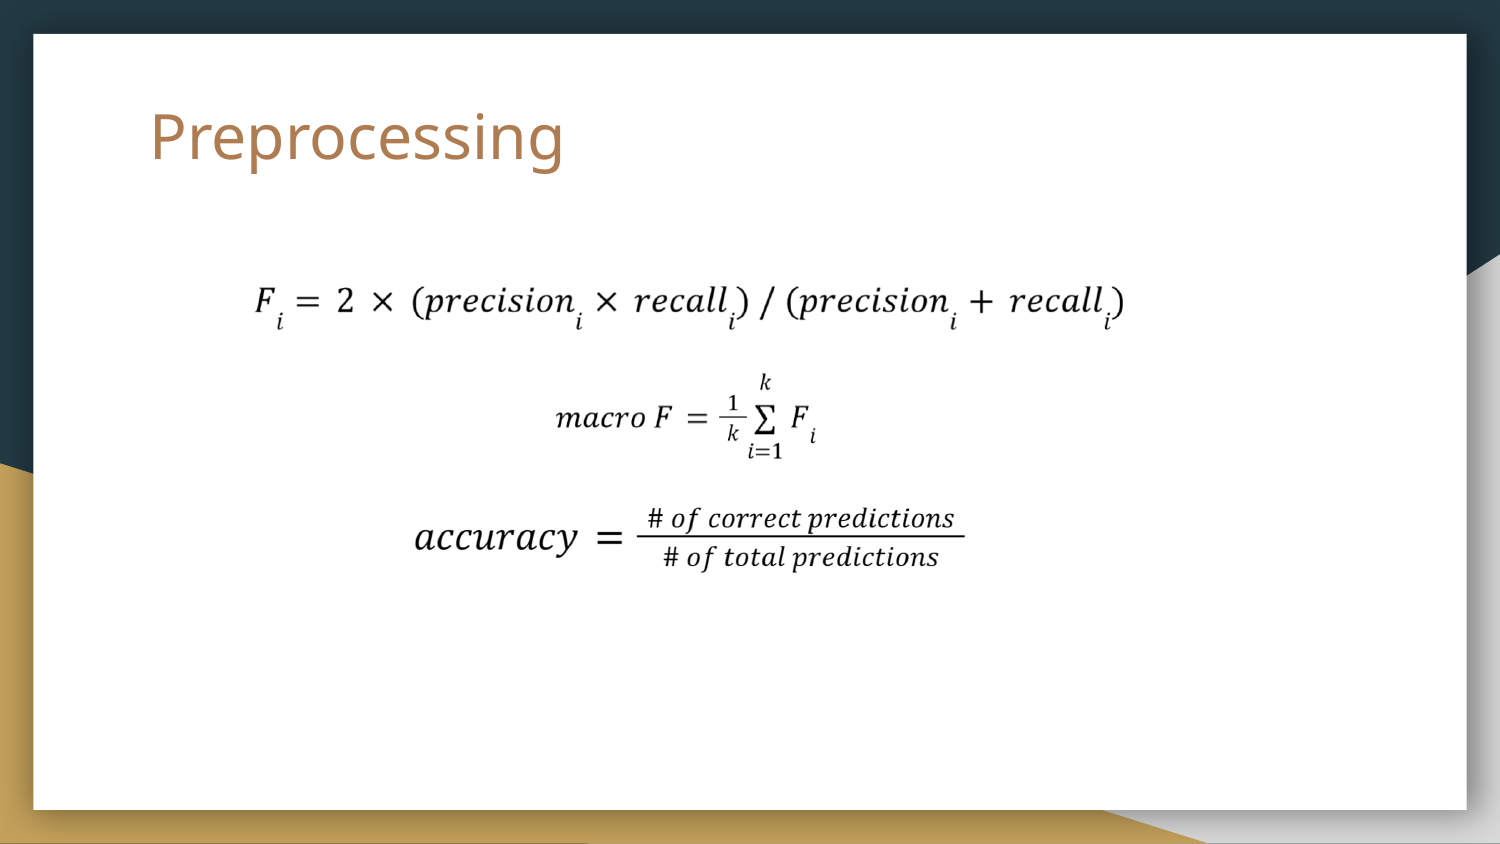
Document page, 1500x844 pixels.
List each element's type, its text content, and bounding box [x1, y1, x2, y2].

picture [253, 268, 1129, 342]
picture [401, 497, 980, 588]
picture [537, 366, 829, 473]
title Preprocessing [134, 82, 1366, 239]
